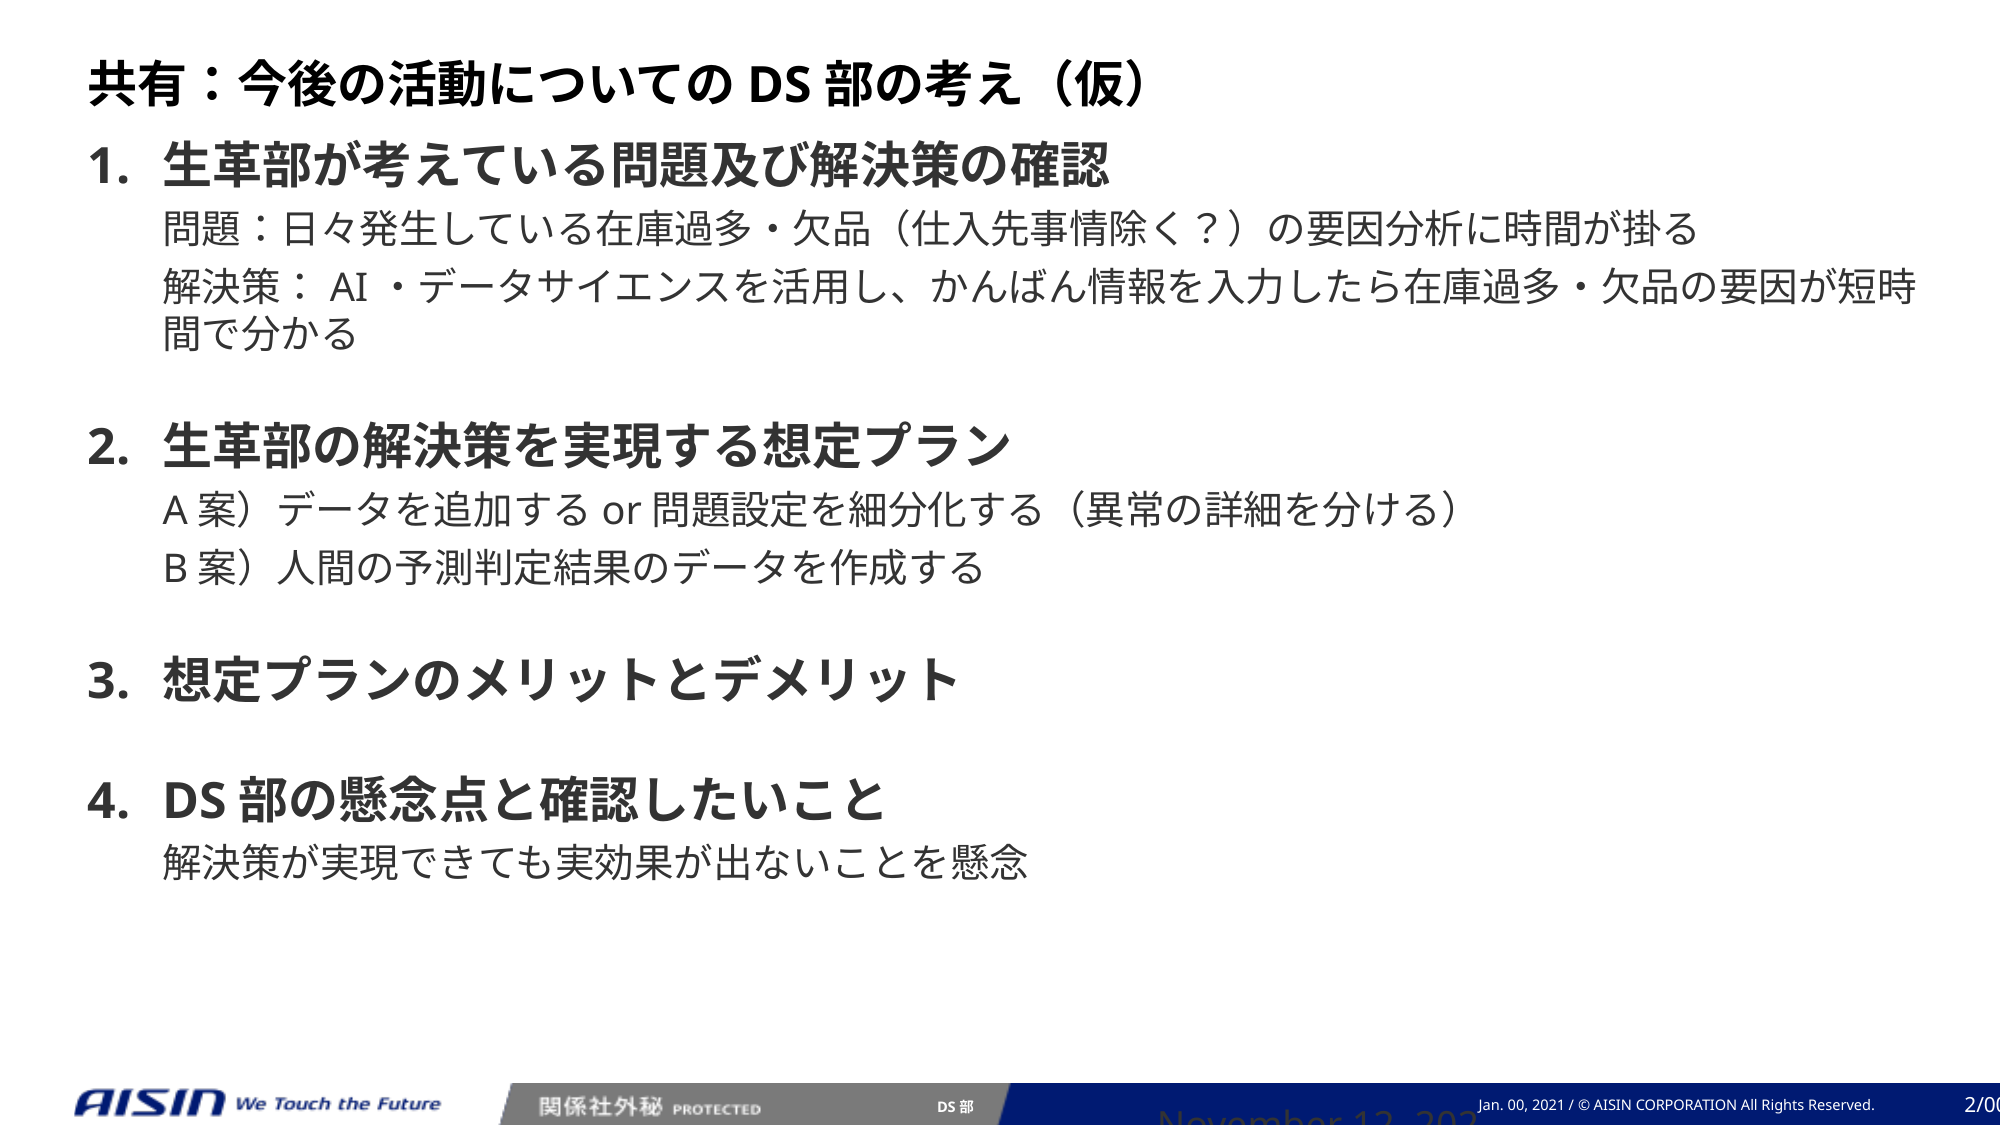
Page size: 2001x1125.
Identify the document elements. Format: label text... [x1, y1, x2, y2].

list 生革部が考えている問題及び解決策の確認 問題：日々発生している在庫過多・欠品（仕入先事情除く？）の要因分析に時間が掛る 解決策：AI・データサイエンスを活用し、かんばん情報を入力したら在庫過多・欠品の要因が短時間で分かる 生革部の解決策を実現する想定プラン A案）データを追加するor問題設定を細分化する（異常の詳細を分ける） B案）人間の予測判定結果のデータを作成する 想定プランのメリットとデメリット DS部の懸念点と確認したいこと 解決策が実現できても実効果が出ないことを懸念 [72, 125, 1934, 1051]
list 共有：今後の活動についてのDS部の考え（仮） [72, 44, 1934, 103]
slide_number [1142, 1093, 1508, 1116]
